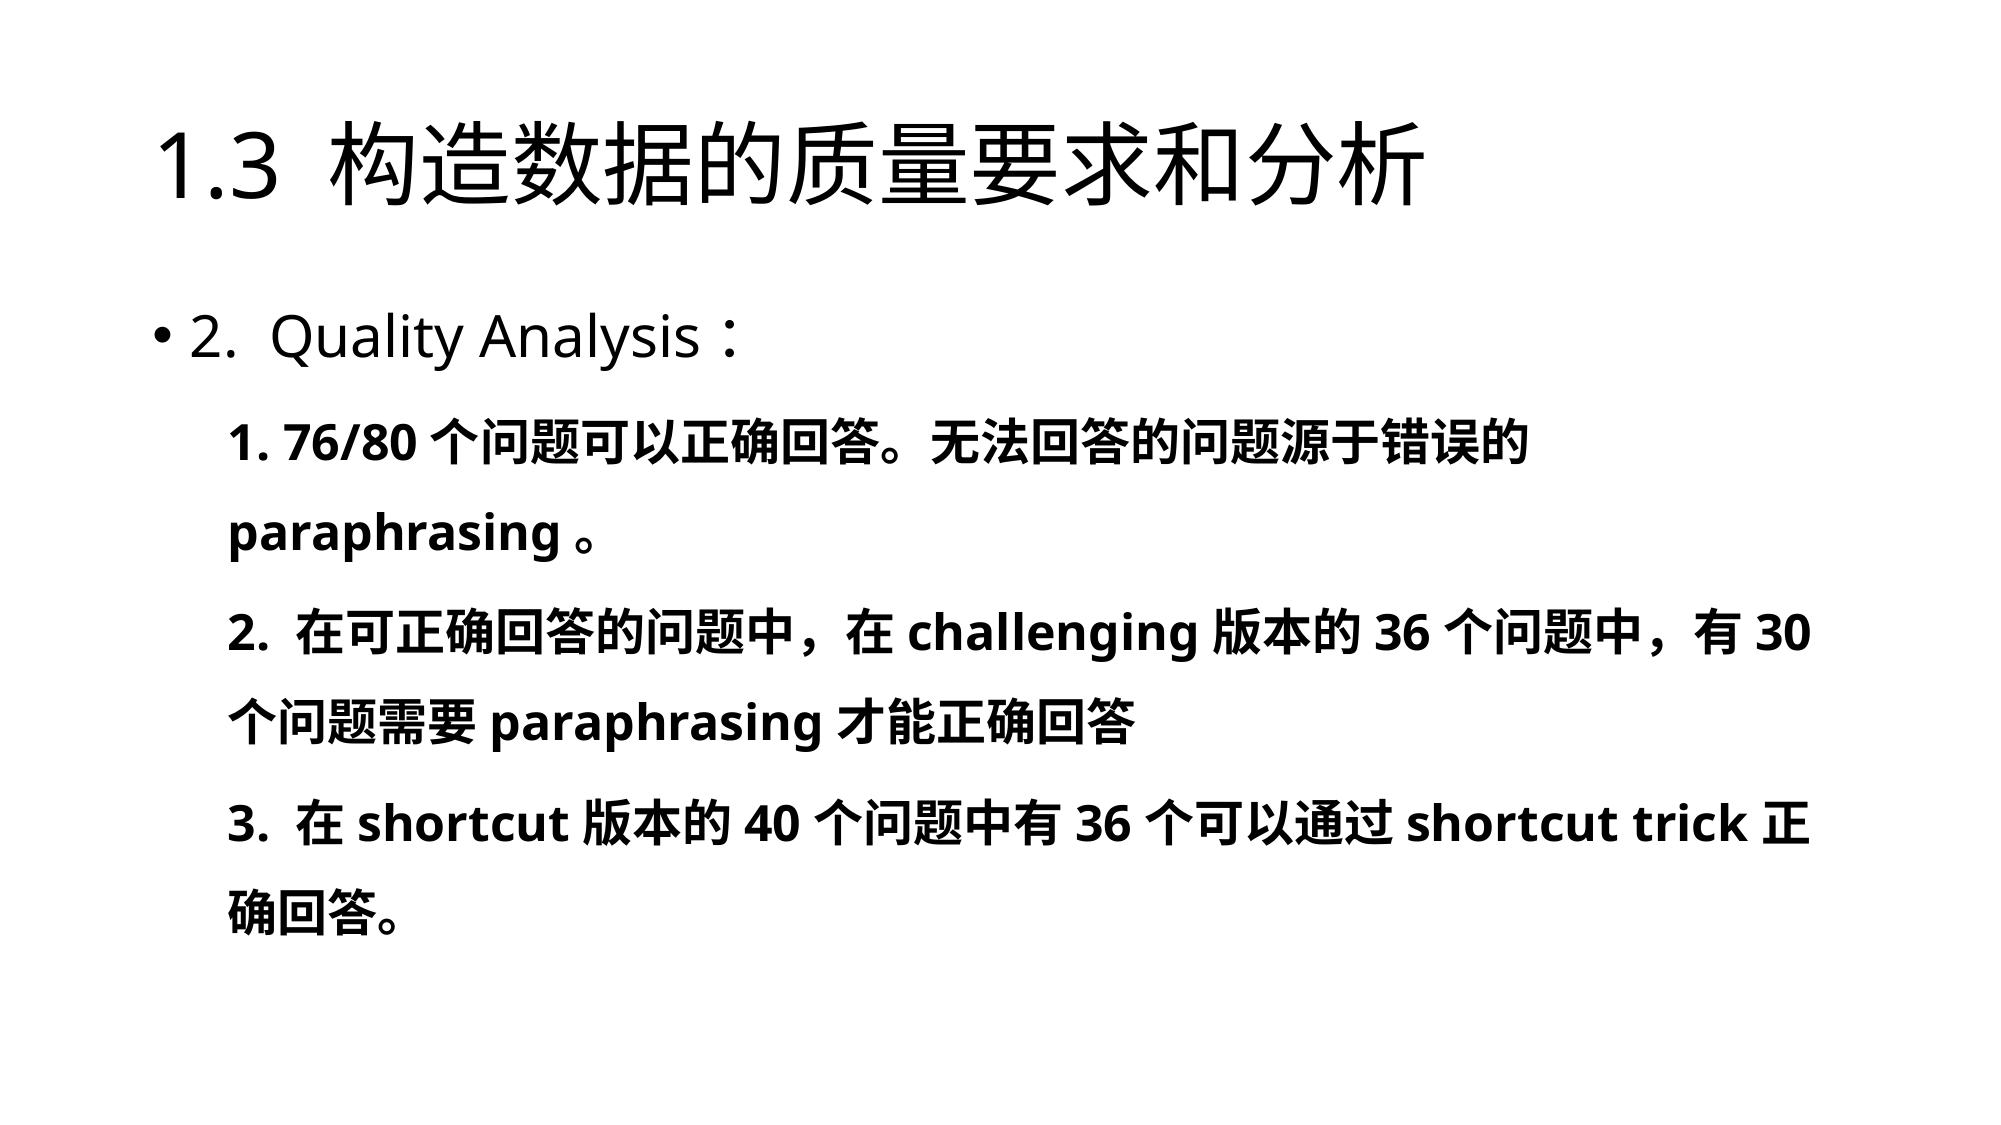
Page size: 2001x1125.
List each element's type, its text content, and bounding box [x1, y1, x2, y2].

list 2. Quality Analysis： 1. 76/80个问题可以正确回答。无法回答的问题源于错误的paraphrasing。 2. 在可正确回答的问题中，在challenging版本的36个问题中，有30个问题需要paraphrasing才能正确回答 3. 在shortcut版本的40个问题中有36个可以通过shortcut trick正确回答。 [137, 299, 1863, 1014]
title 1.3 构造数据的质量要求和分析 [137, 59, 1863, 278]
